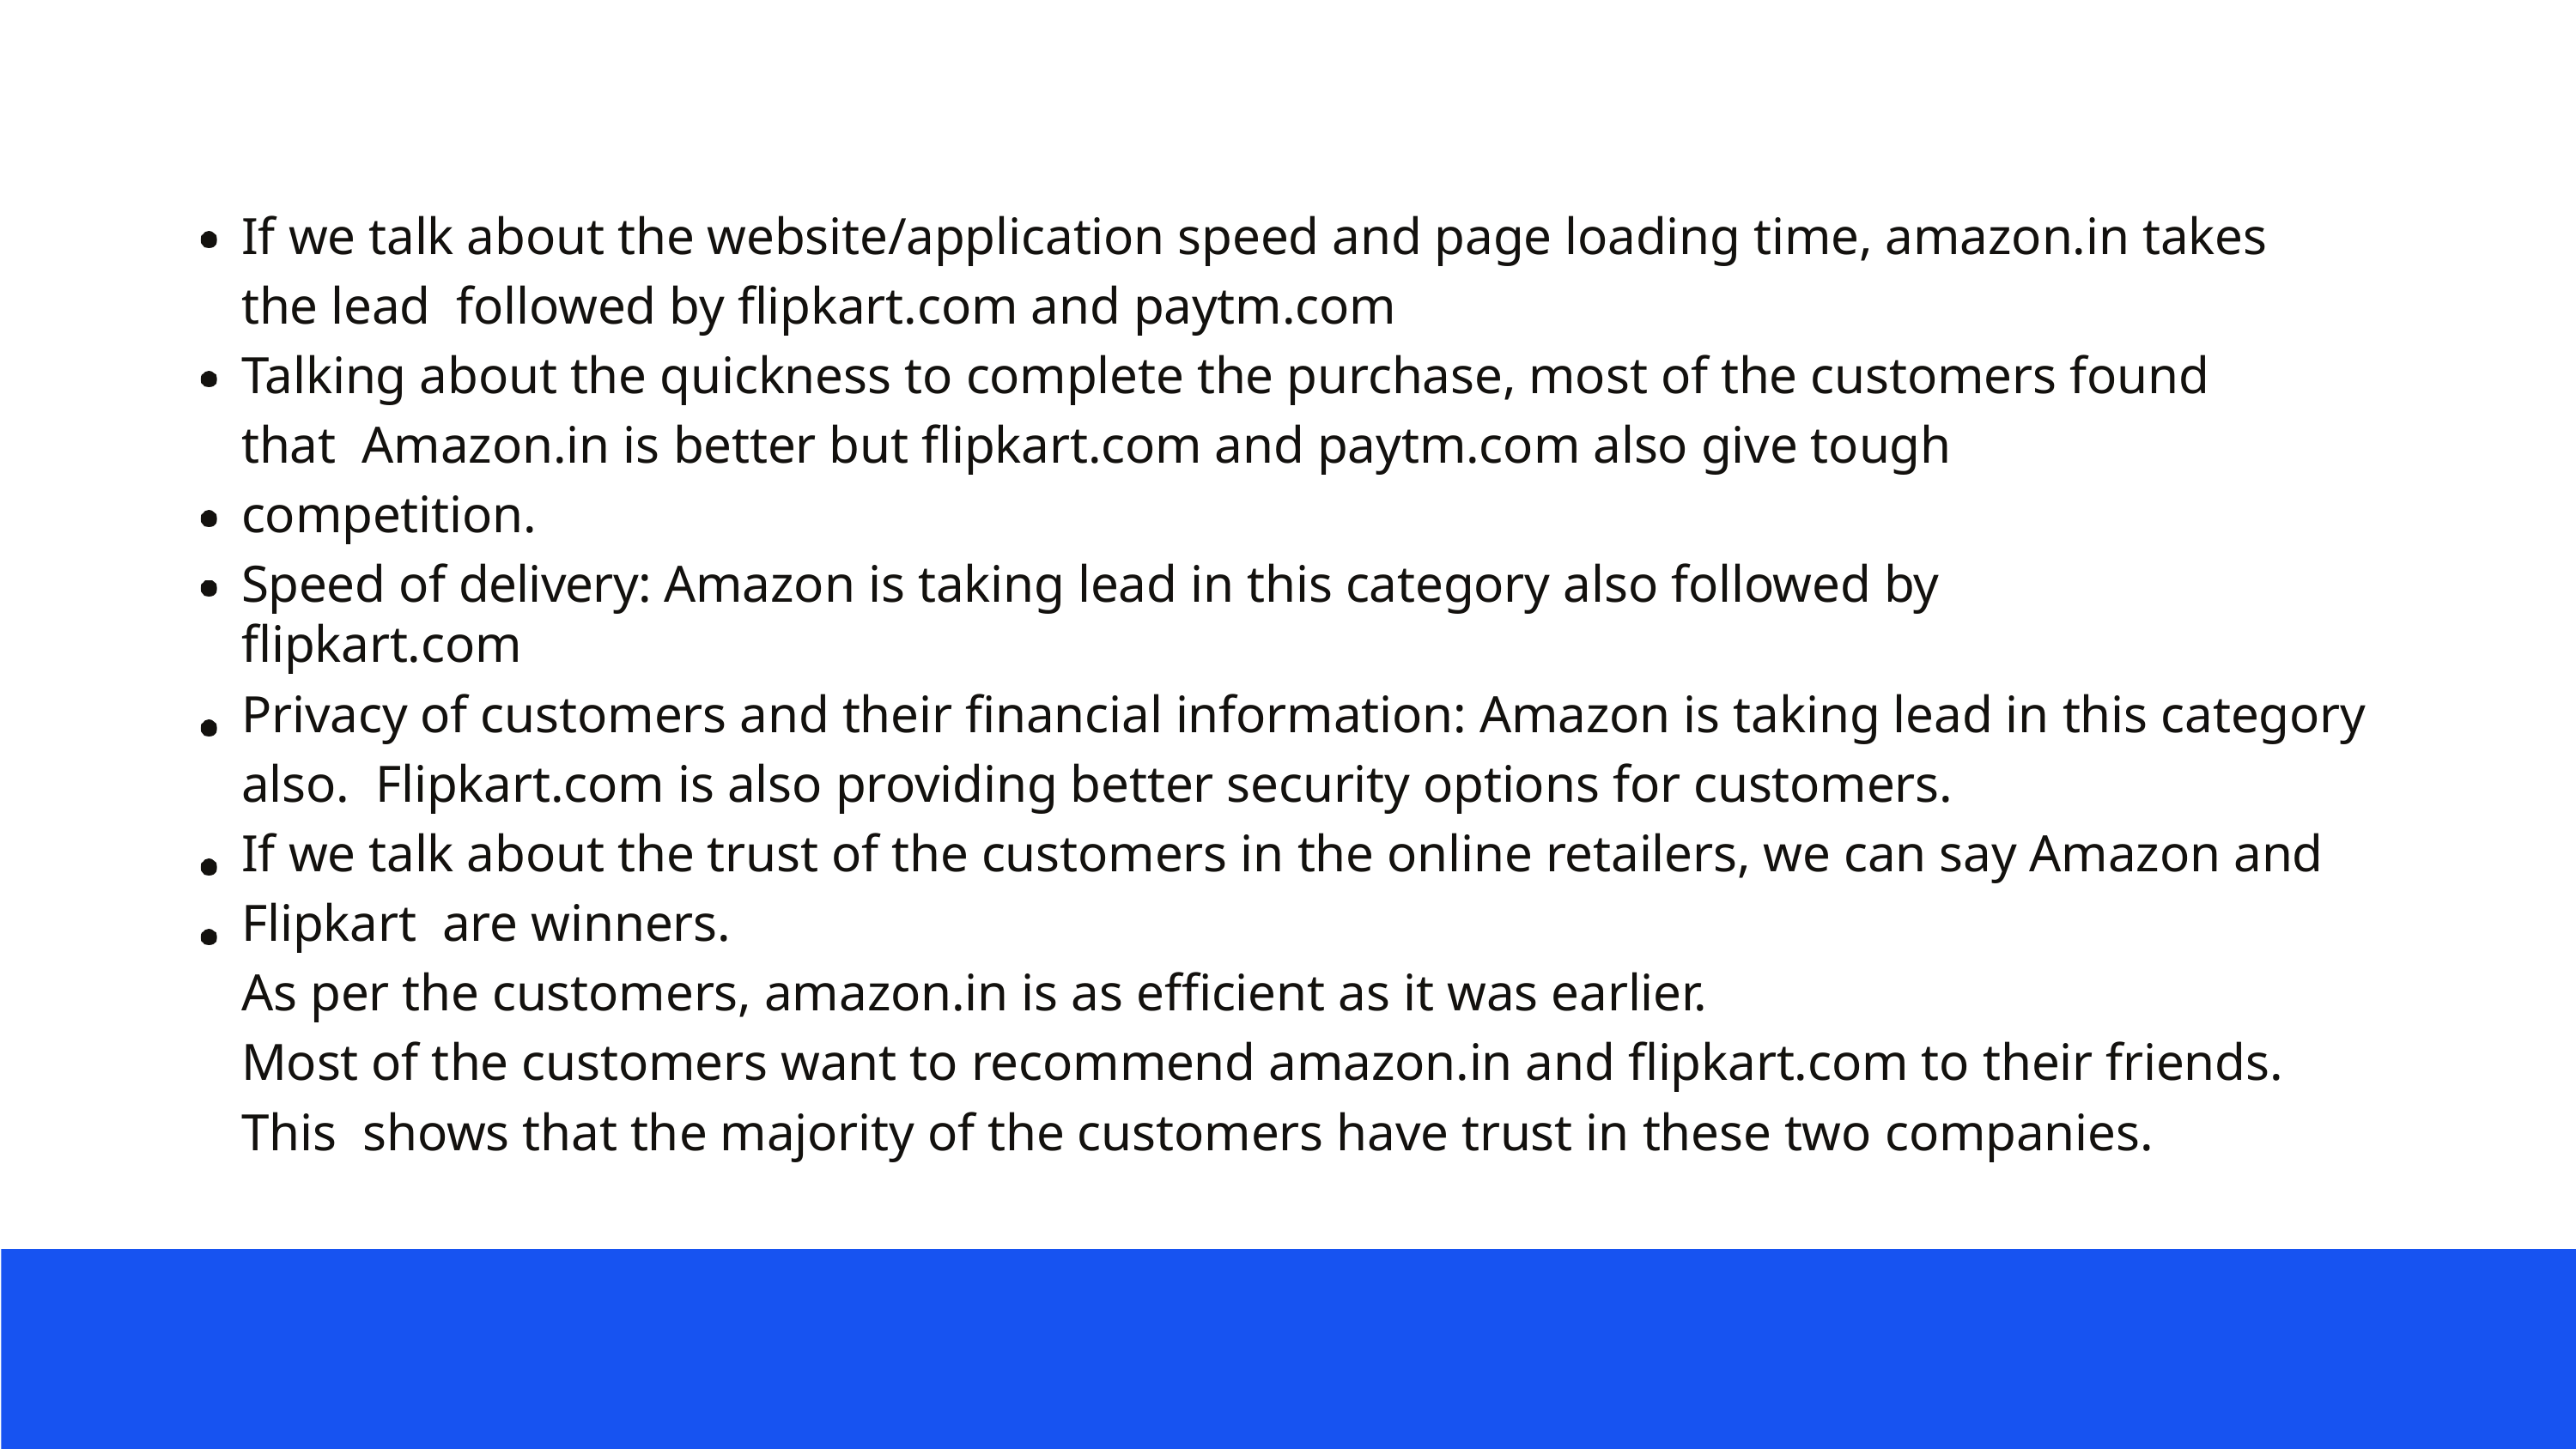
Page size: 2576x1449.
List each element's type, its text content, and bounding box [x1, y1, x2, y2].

text_box [200, 719, 217, 737]
text_box [200, 371, 217, 388]
picture [200, 231, 217, 248]
text_box [200, 858, 217, 876]
text_box [200, 580, 217, 597]
text_box [200, 510, 217, 527]
text_box If we talk about the website/application speed and page loading time, amazon.in takes the lead followed by flipkart.com and paytm.com Talking about the quickness to complete the purchase, most of the customers found that Amazon.in is better but flipkart.com and paytm.com also give tough competition. Speed of delivery: Amazon is taking lead in this category also followed by flipkart.com Privacy of customers and their financial information: Amazon is taking lead in this category also. Flipkart.com is also providing better security options for customers. If we talk about the trust of the customers in the online retailers, we can say Amazon and Flipkart are winners. As per the customers, amazon.in is as efficient as it was earlier. Most of the customers want to recommend amazon.in and flipkart.com to their friends. This shows that the majority of the customers have trust in these two companies. [240, 192, 2391, 1161]
text_box [200, 929, 217, 945]
